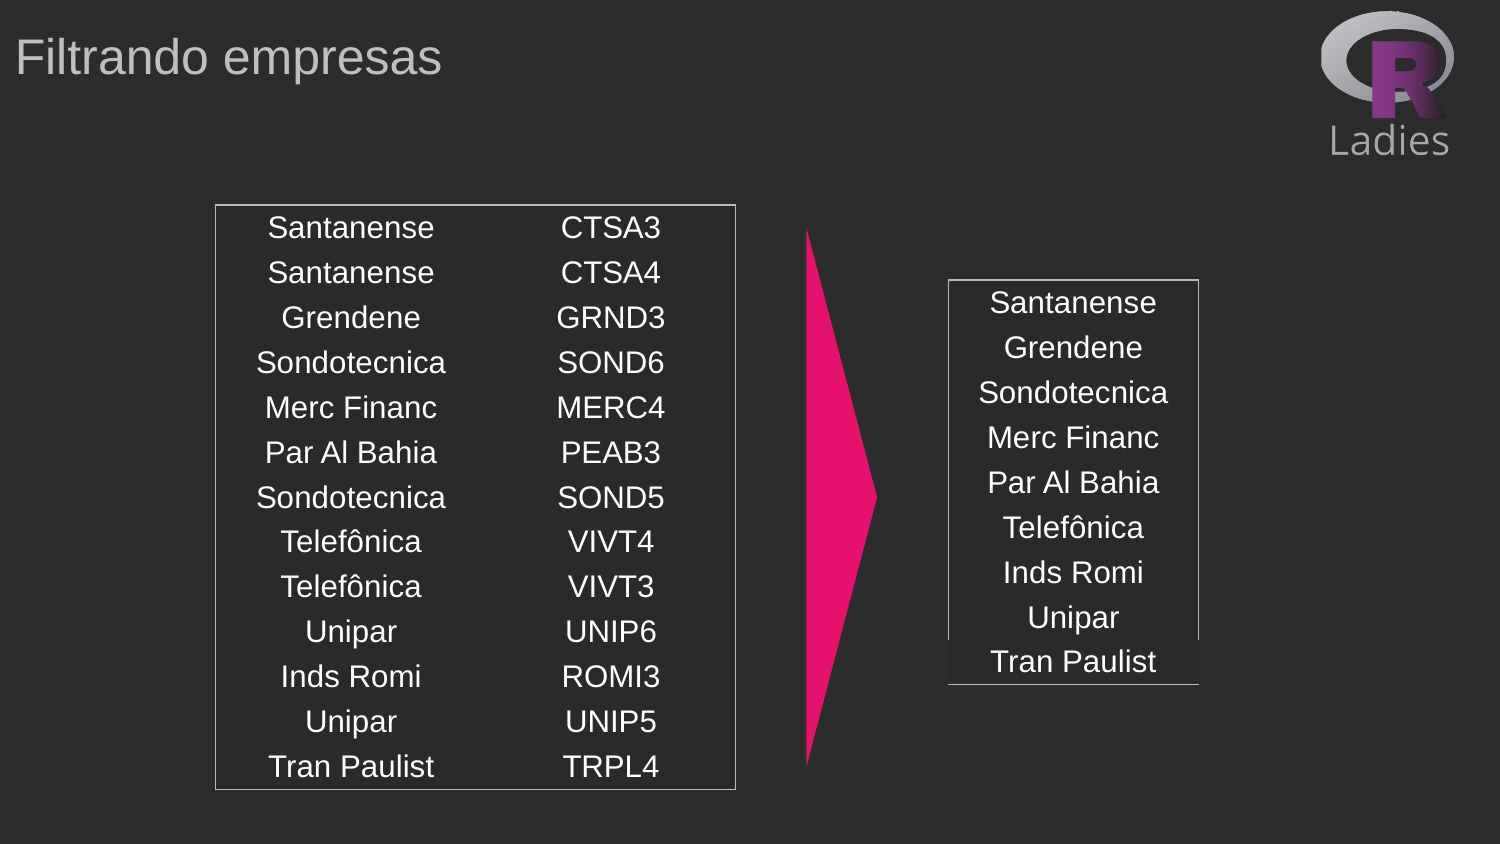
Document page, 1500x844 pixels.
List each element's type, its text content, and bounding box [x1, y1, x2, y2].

table_cell Sondotecnica [216, 340, 487, 385]
table_cell SOND5 [487, 475, 735, 520]
table_cell Telefônica [216, 565, 487, 610]
table_cell CTSA4 [487, 250, 735, 295]
table_cell TRPL4 [487, 744, 735, 789]
table_cell Unipar [216, 610, 487, 654]
table_cell Grendene [949, 325, 1198, 370]
table_cell VIVT3 [487, 565, 735, 610]
table_cell Tran Paulist [948, 640, 1199, 684]
table_header Santanense [216, 206, 487, 250]
table_cell Santanense [216, 250, 487, 295]
table_cell Merc Financ [216, 385, 487, 430]
table_cell Merc Financ [949, 415, 1198, 460]
table_cell Sondotecnica [216, 475, 487, 520]
table_cell Unipar [216, 699, 487, 744]
table_cell VIVT4 [487, 520, 735, 565]
table_cell ROMI3 [487, 654, 735, 699]
table_header Santanense [949, 281, 1198, 325]
text_box [804, 226, 880, 769]
table_cell UNIP6 [487, 610, 735, 654]
table_cell Unipar [949, 595, 1198, 640]
table_cell PEAB3 [487, 430, 735, 475]
table_cell Inds Romi [216, 654, 487, 699]
table_cell Tran Paulist [216, 744, 487, 789]
table_cell Sondotecnica [949, 370, 1198, 415]
table_cell Grendene [216, 295, 487, 340]
table_cell UNIP5 [487, 699, 735, 744]
table_cell SOND6 [487, 340, 735, 385]
table_cell Par Al Bahia [949, 460, 1198, 505]
table_header CTSA3 [487, 206, 735, 250]
text_box Filtrando empresas [0, 7, 502, 102]
picture [1305, 4, 1469, 169]
table_cell GRND3 [487, 295, 735, 340]
table_cell Telefônica [216, 520, 487, 565]
table_cell Telefônica [949, 505, 1198, 550]
table_cell Inds Romi [949, 550, 1198, 595]
table_cell Par Al Bahia [216, 430, 487, 475]
table_cell MERC4 [487, 385, 735, 430]
